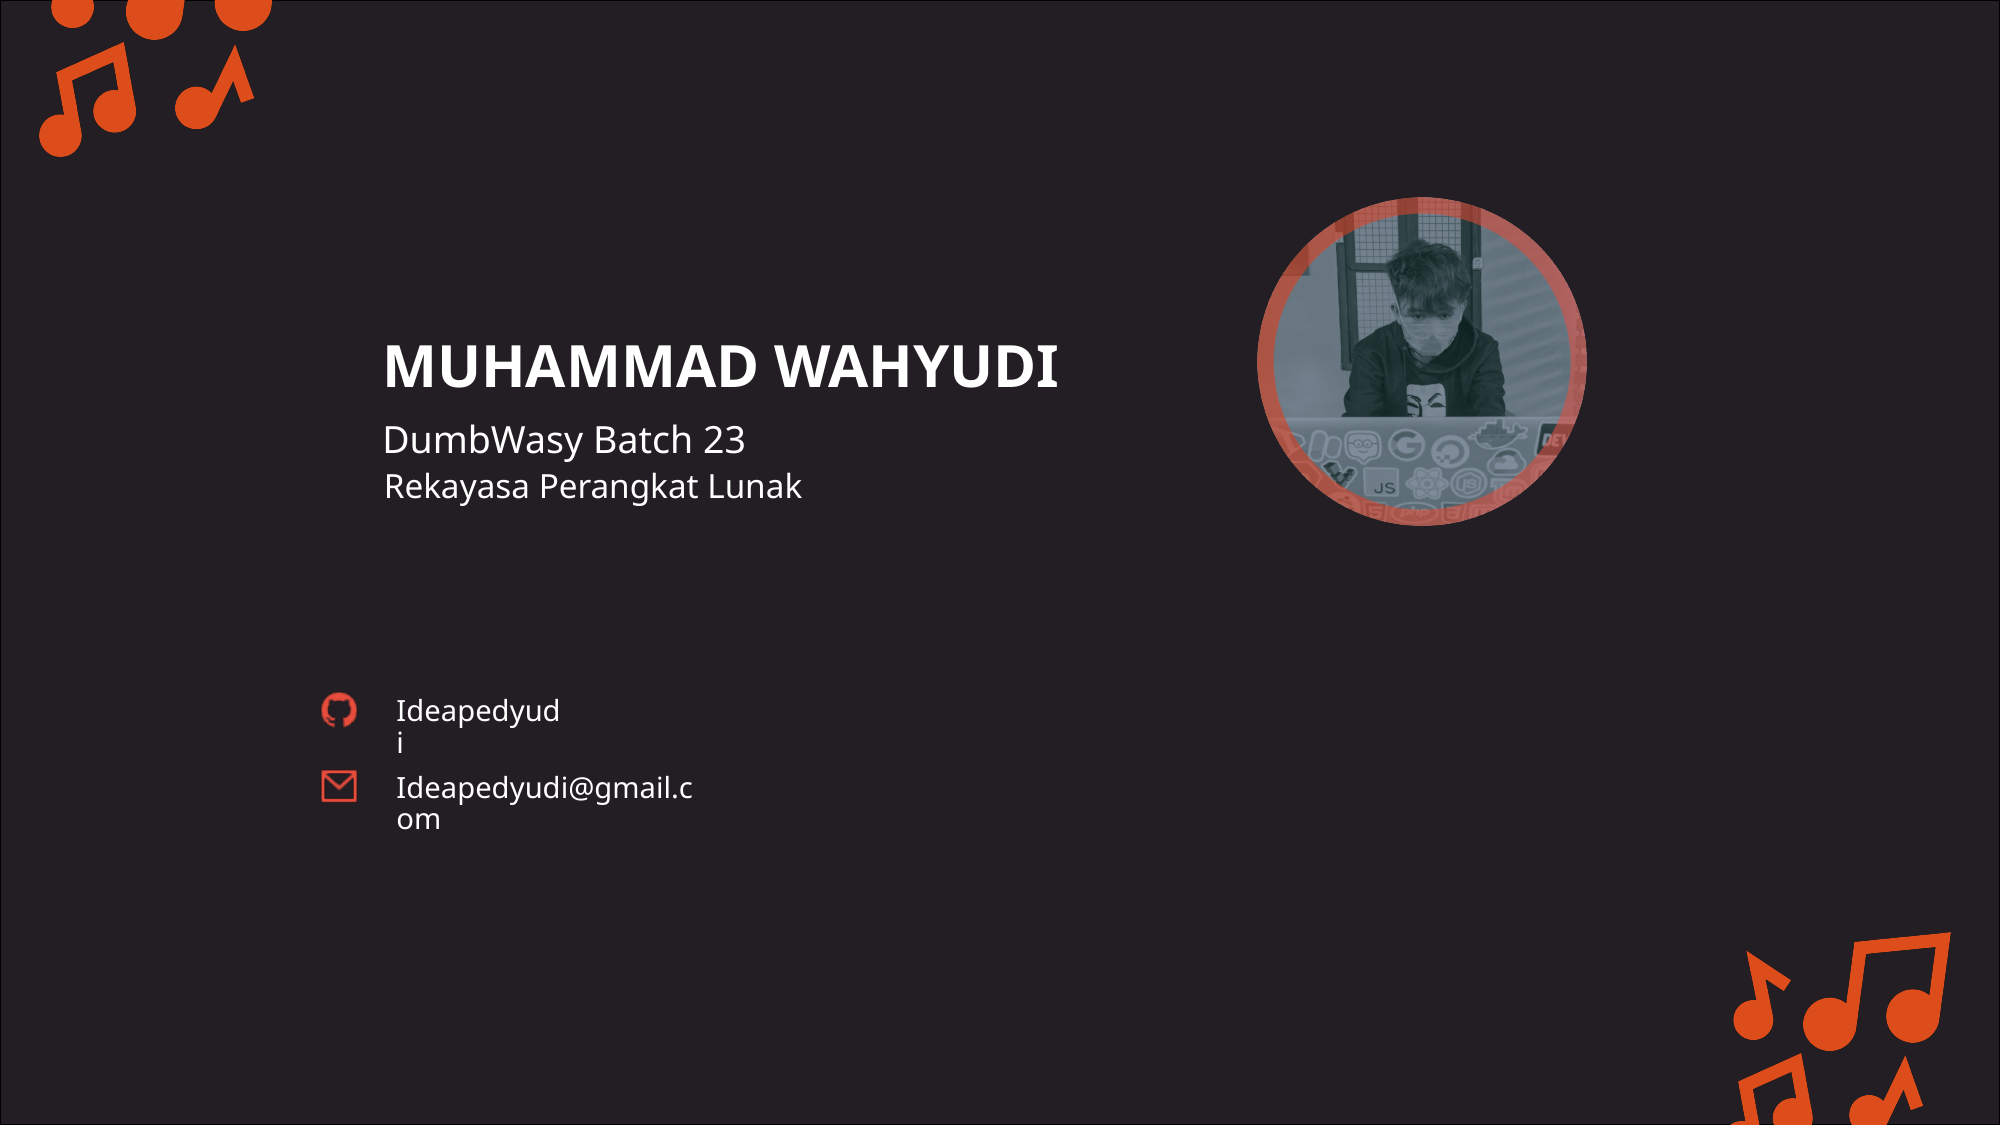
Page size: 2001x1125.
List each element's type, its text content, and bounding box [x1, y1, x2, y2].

picture [1722, 932, 1951, 1125]
picture [1257, 197, 1587, 526]
text_box Rekayasa Perangkat Lunak [368, 462, 1320, 534]
text_box MUHAMMAD WAHYUDI [367, 329, 1257, 401]
picture [318, 689, 361, 732]
text_box DumbWasy Batch 23 [367, 413, 1257, 485]
picture [39, 0, 284, 157]
text_box [0, 0, 2000, 1125]
text_box Ideapedyudi [381, 689, 582, 741]
text_box Ideapedyudi@gmail.com [381, 765, 725, 818]
picture [318, 765, 361, 808]
